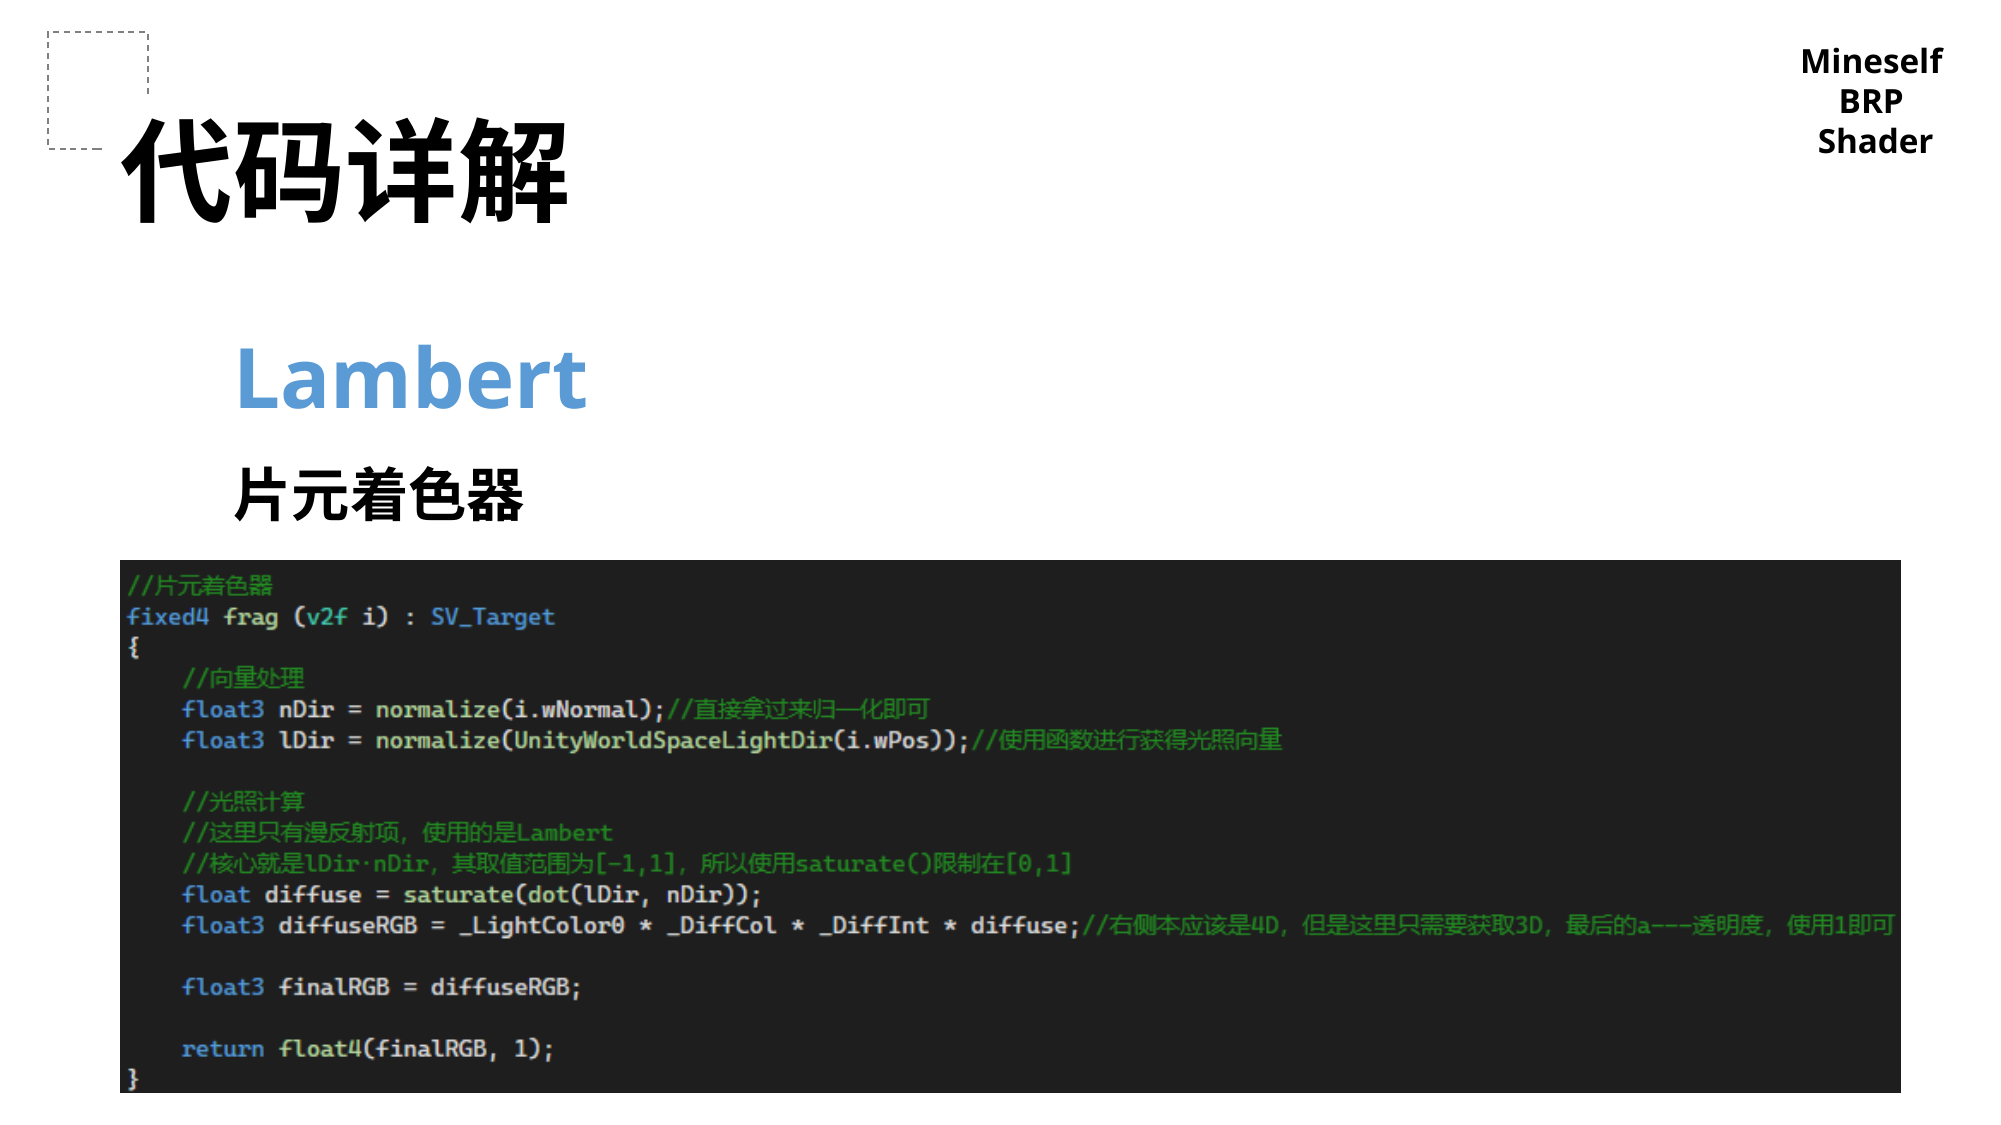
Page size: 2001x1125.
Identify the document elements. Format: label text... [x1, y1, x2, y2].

text_box 代码详解 [120, 101, 1018, 237]
text_box Mineself BRP Shader [1788, 40, 1964, 160]
text_box Lambert [233, 325, 1531, 426]
text_box 片元着色器 [233, 457, 1065, 528]
text_box [103, 96, 196, 173]
picture [120, 560, 1901, 1093]
text_box [47, 31, 149, 150]
